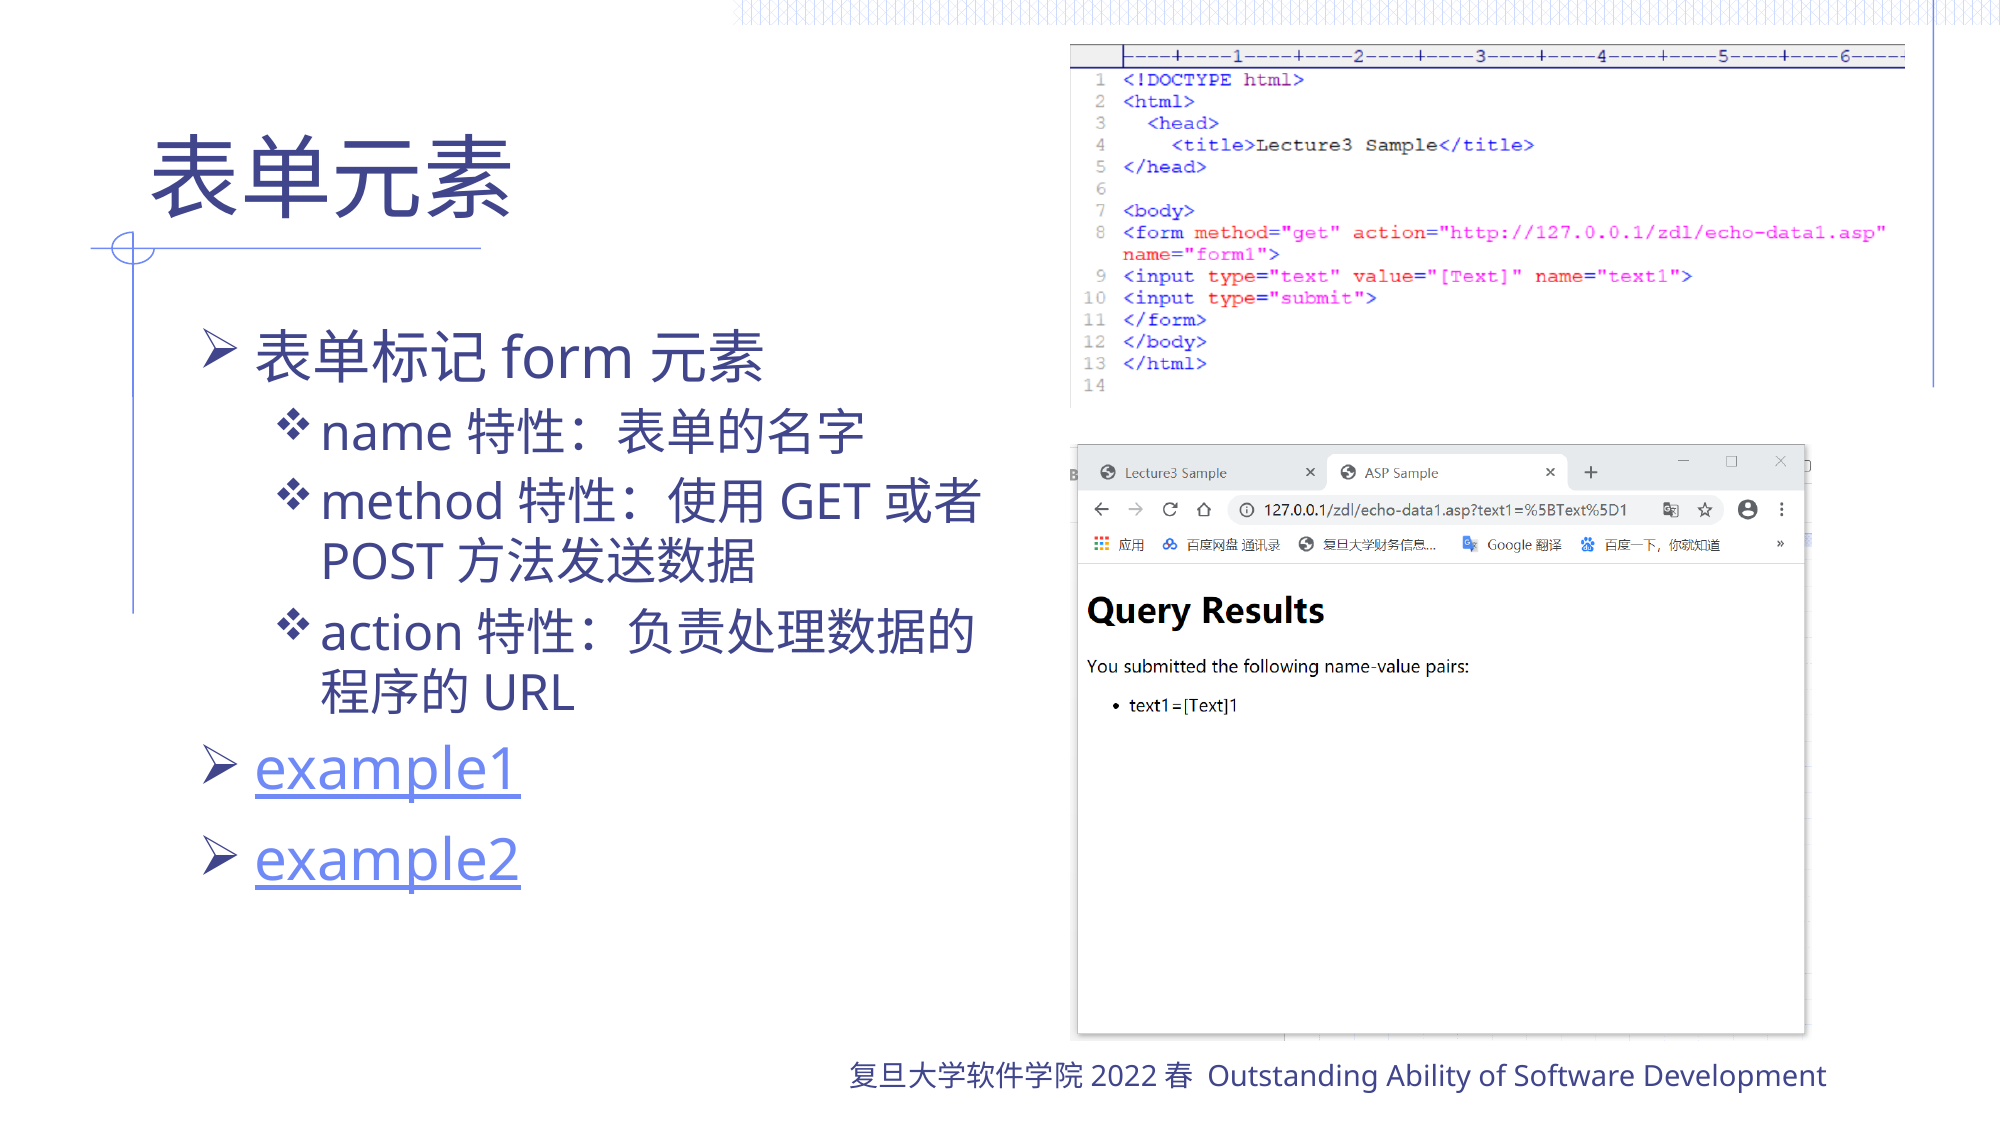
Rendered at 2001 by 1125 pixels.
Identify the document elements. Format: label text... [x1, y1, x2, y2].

list 表单标记form元素 name特性：表单的名字 method特性：使用GET或者POST方法发送数据 action特性：负责处理数据的程序的URL example1 example2 [183, 312, 1017, 988]
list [1070, 444, 1812, 1041]
picture [1070, 44, 1905, 409]
title 表单元素 [133, 50, 1065, 238]
